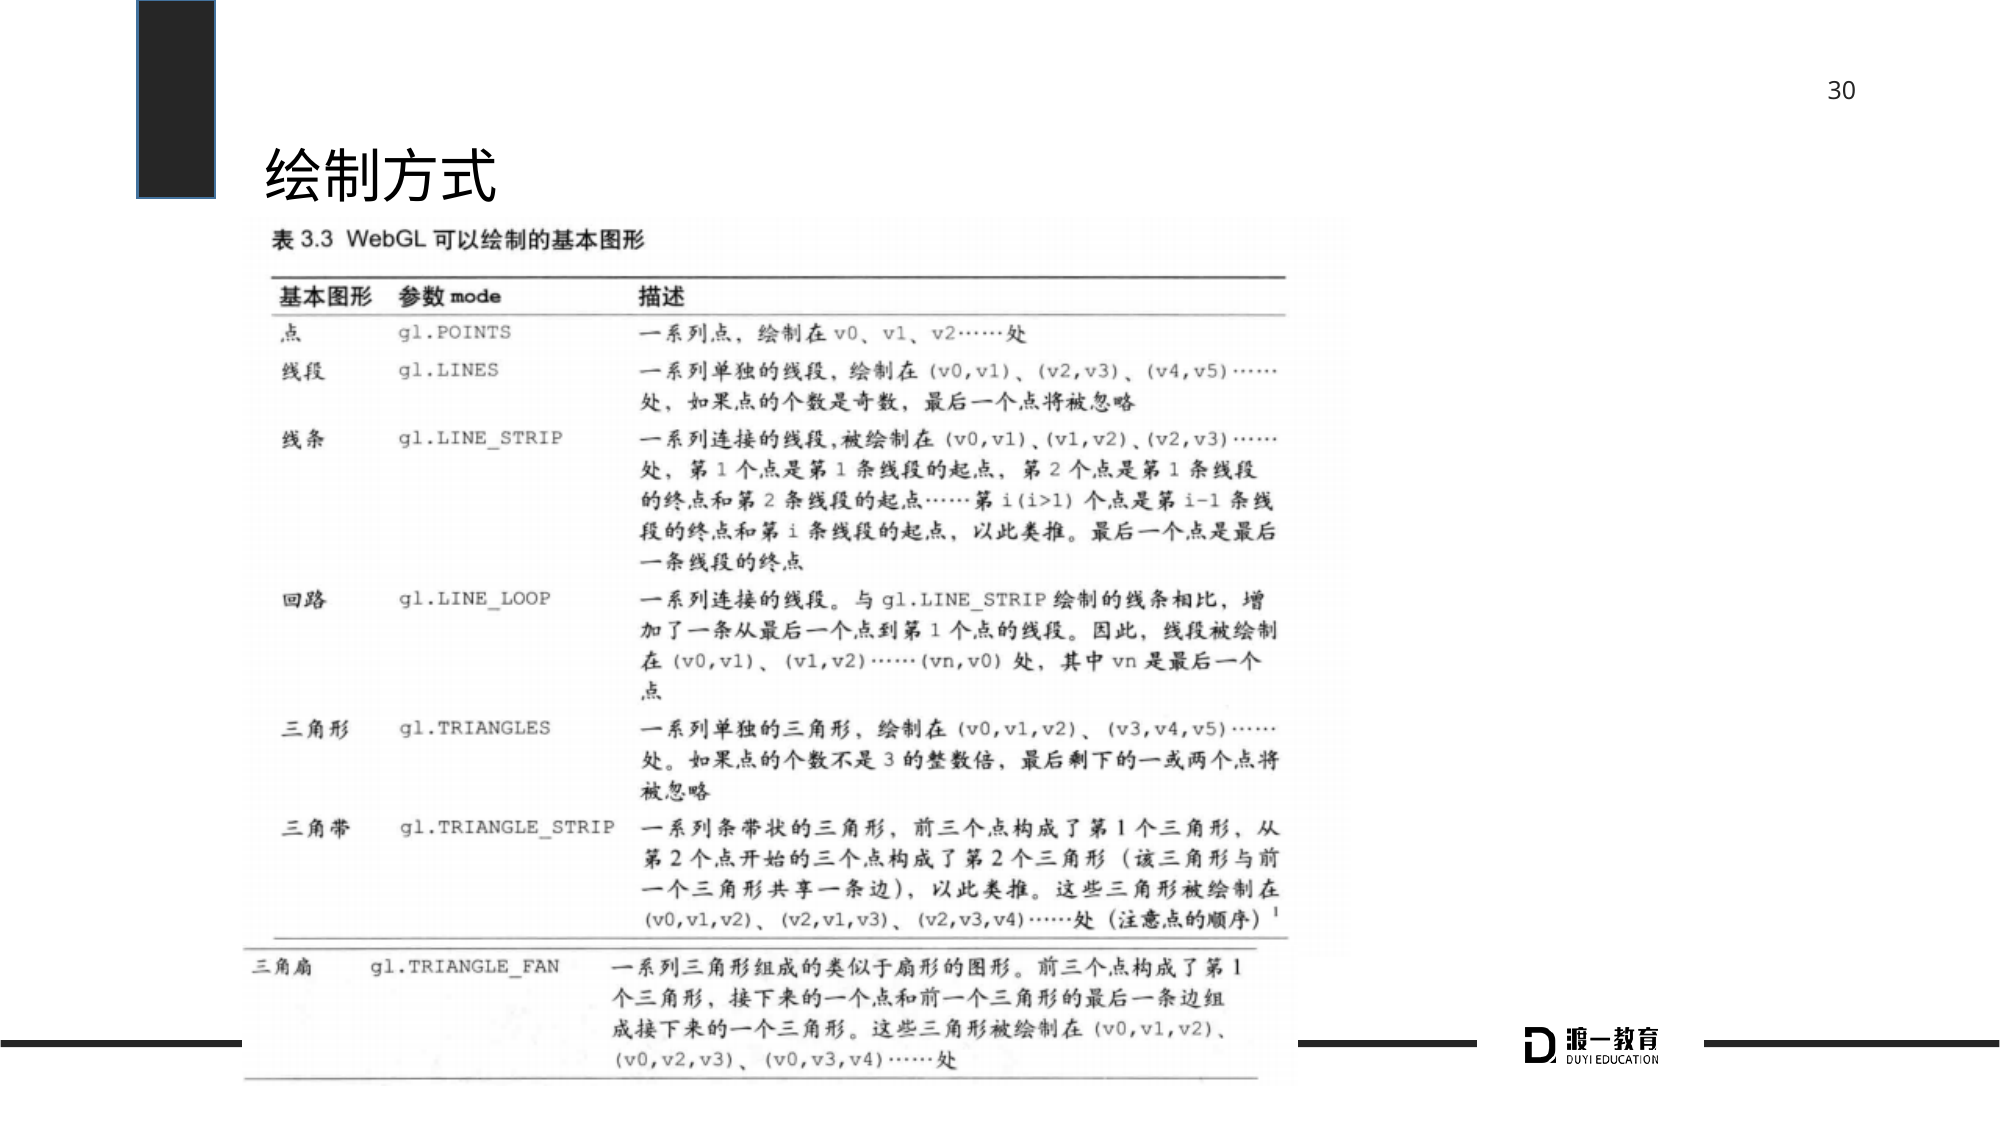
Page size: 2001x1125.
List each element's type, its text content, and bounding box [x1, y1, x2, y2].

title 绘制方式 [249, 93, 1750, 218]
picture [1502, 1008, 1679, 1081]
picture [242, 217, 1351, 1086]
